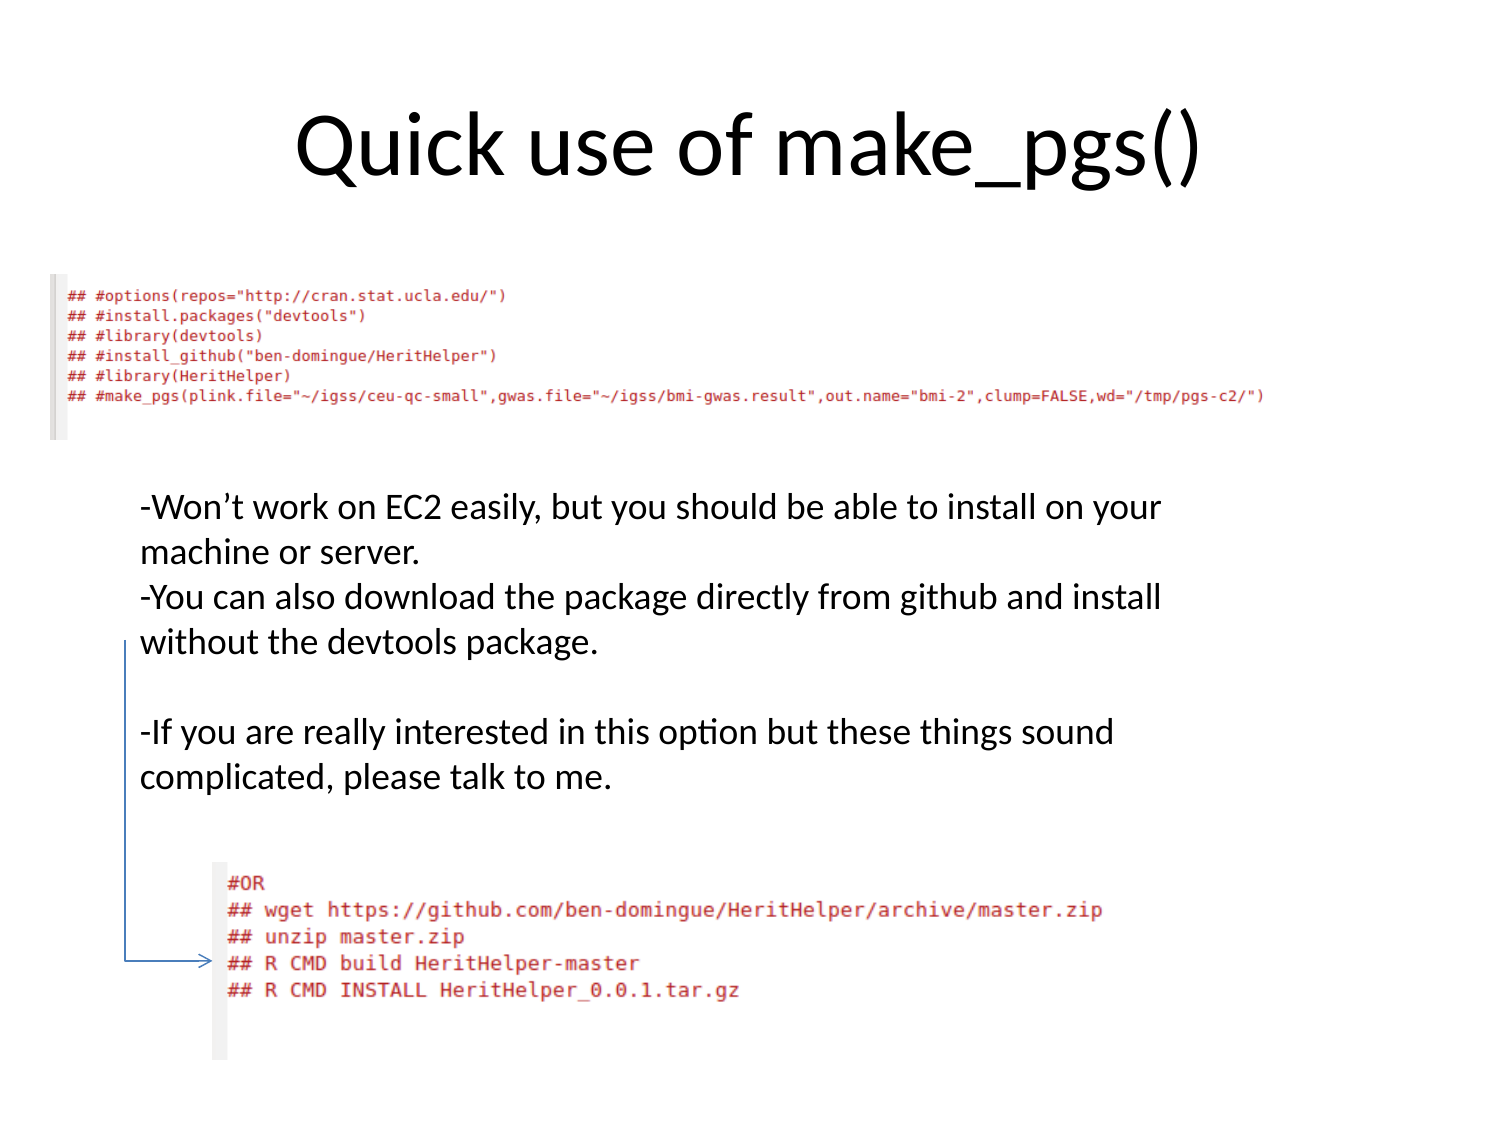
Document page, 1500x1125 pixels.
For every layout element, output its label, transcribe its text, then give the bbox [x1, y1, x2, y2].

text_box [124, 641, 213, 962]
title Quick use of make_pgs() [75, 45, 1425, 233]
picture [212, 862, 1169, 1060]
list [49, 274, 1401, 441]
text_box -Won’t work on EC2 easily, but you should be able to install on your machine or server. -You can also download the package directly from github and install without the devtools package. -If you are really interested in this option but these things sound complicated, please talk to me. [125, 474, 1213, 805]
